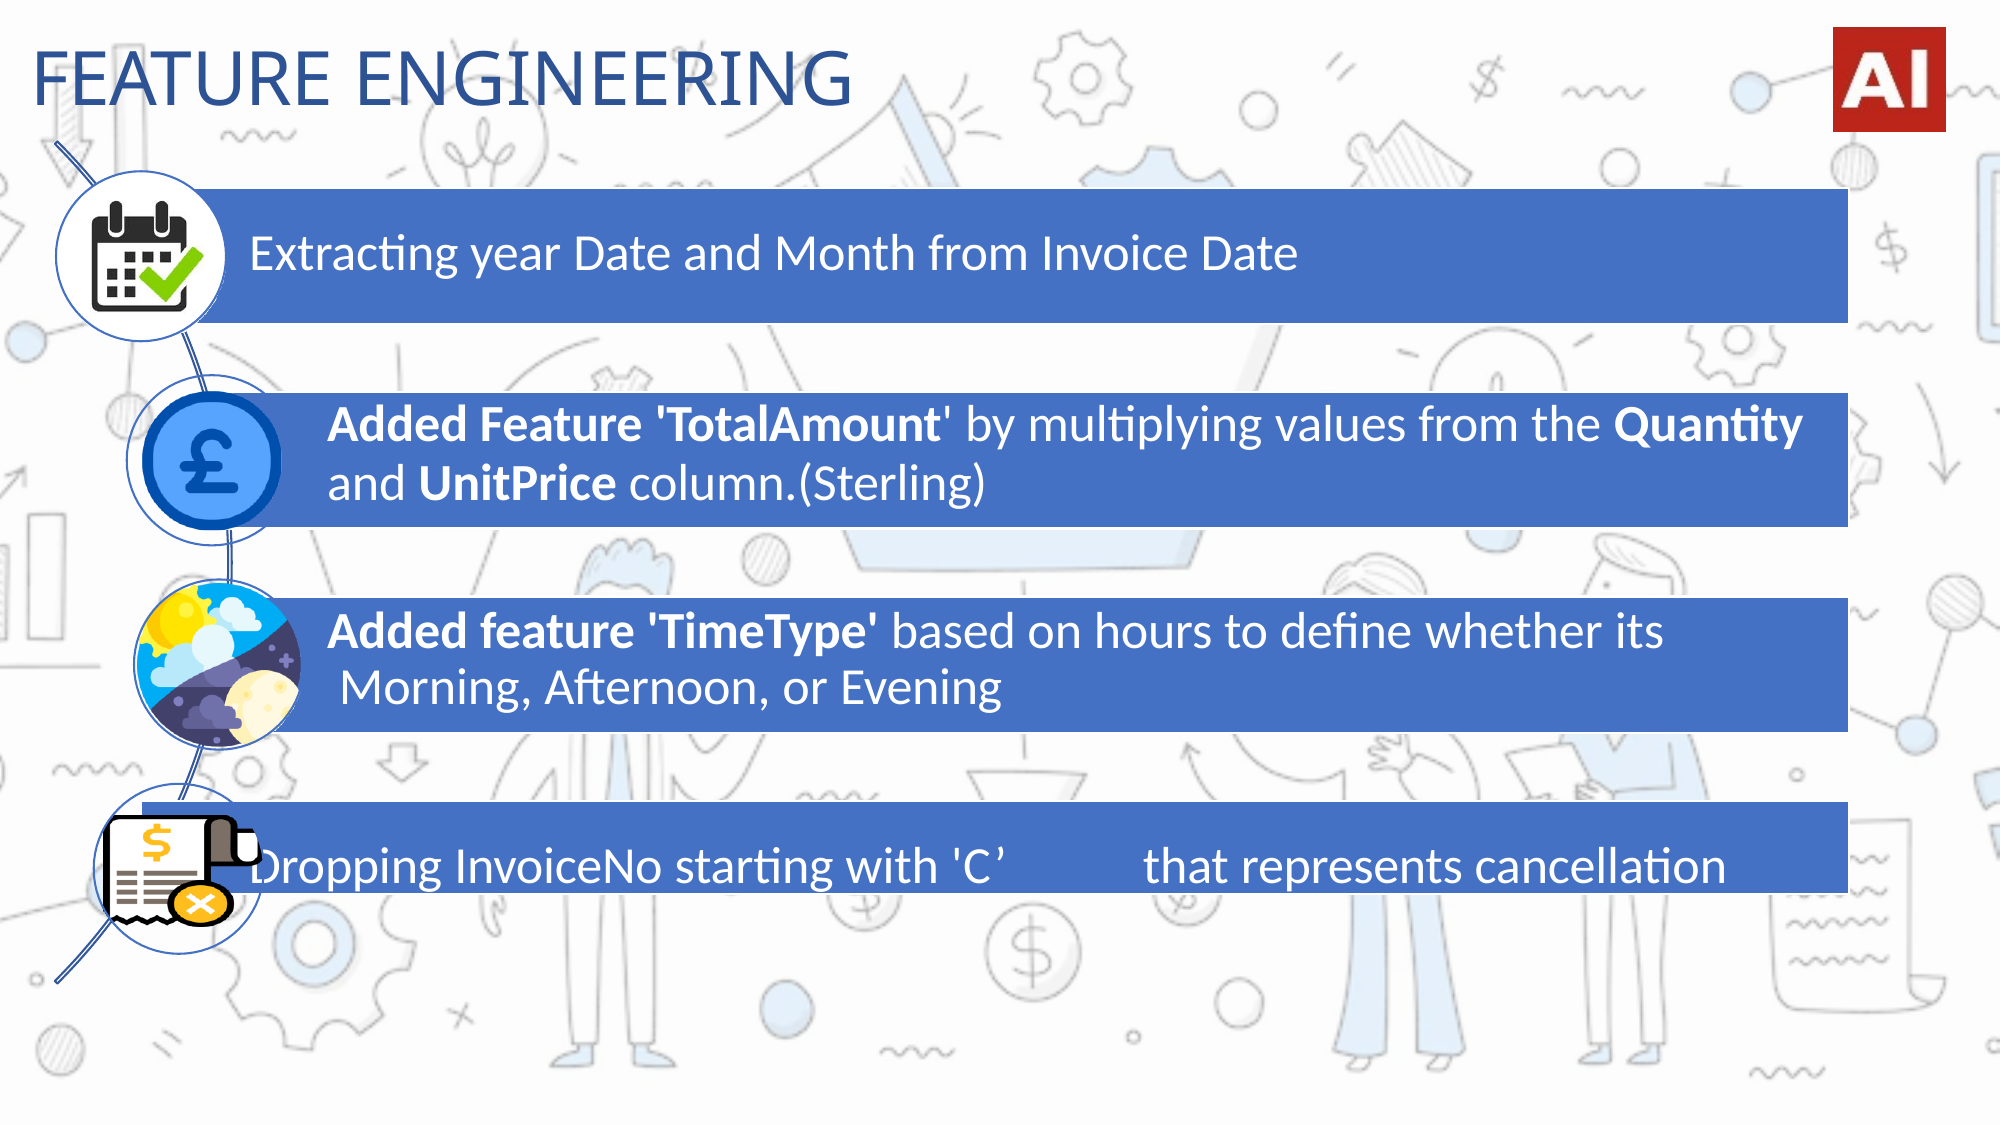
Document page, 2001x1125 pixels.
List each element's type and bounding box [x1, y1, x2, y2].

picture [0, 0, 2000, 1125]
text_box [53, 140, 1851, 985]
text_box [132, 578, 306, 752]
text_box [92, 782, 266, 955]
